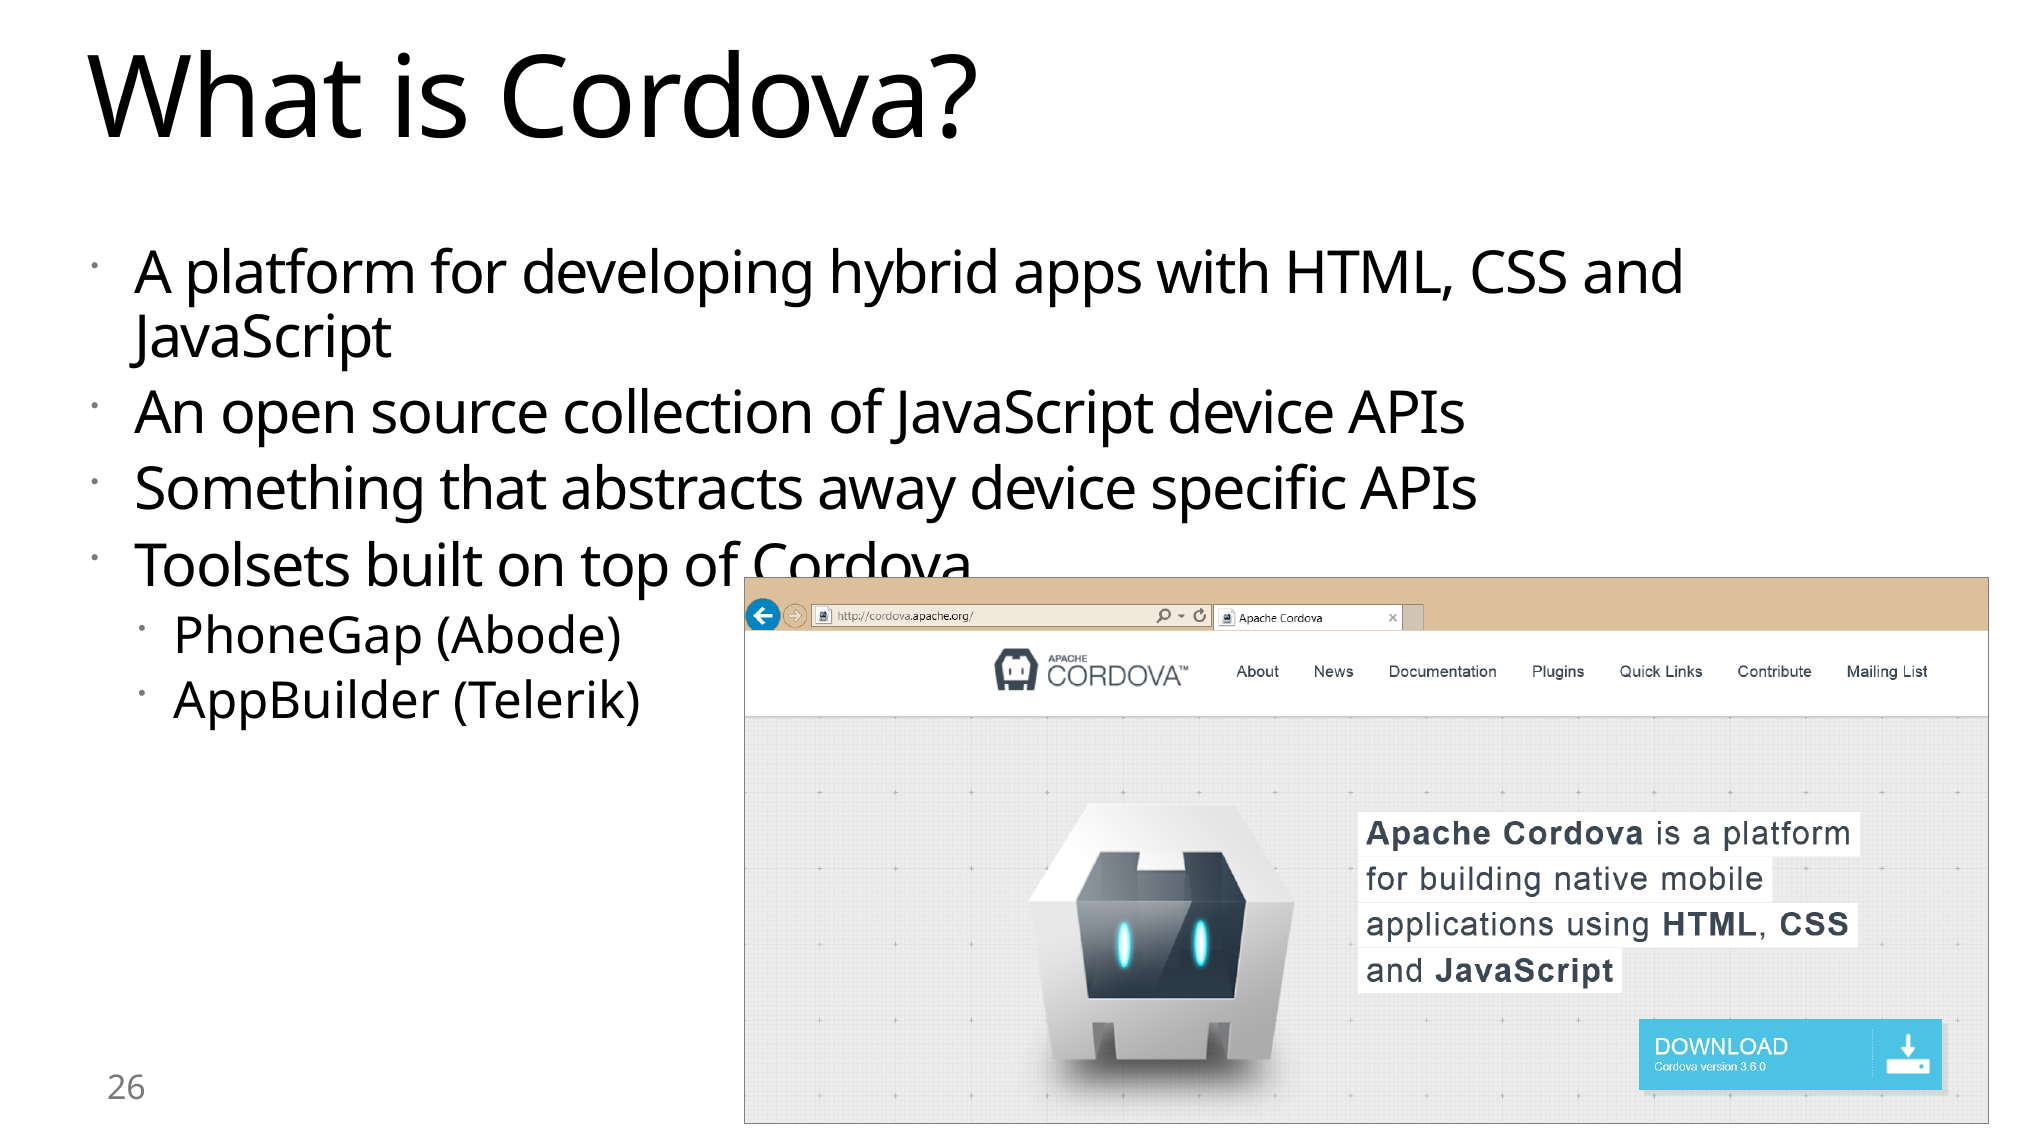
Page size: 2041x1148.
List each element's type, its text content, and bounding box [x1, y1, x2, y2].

list A platform for developing hybrid apps with HTML, CSS and JavaScript An open source collection of JavaScript device APIs Something that abstracts away device specific APIs Toolsets built on top of Cordova PhoneGap (Abode) AppBuilder (Telerik) [86, 242, 1953, 585]
slide_number 26 [87, 1070, 181, 1108]
title What is Cordova? [86, 38, 1953, 164]
picture [744, 577, 1999, 1144]
